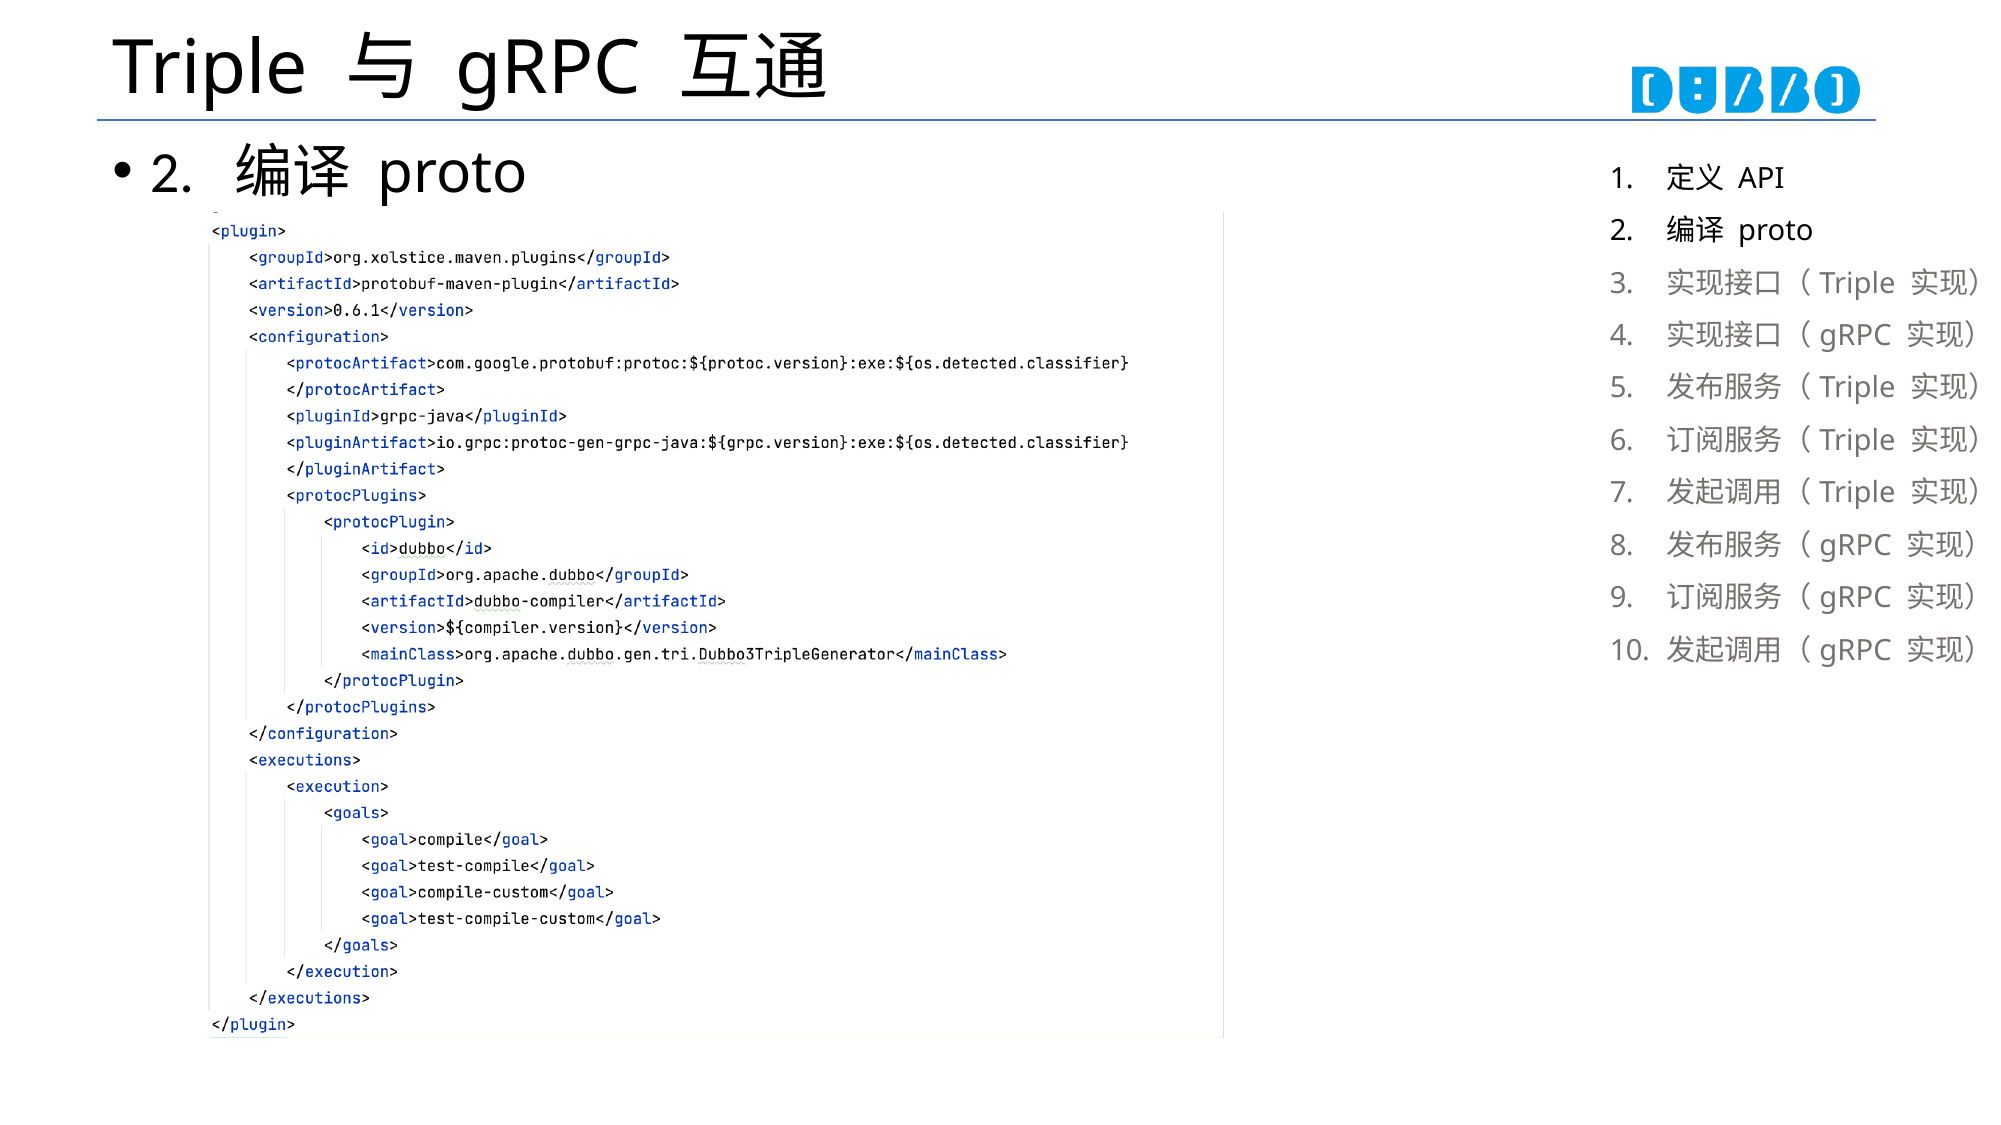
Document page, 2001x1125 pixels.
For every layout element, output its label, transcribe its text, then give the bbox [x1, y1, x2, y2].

text_box 定义 API 编译 proto 实现接口（Triple 实现） 实现接口（gRPC 实现） 发布服务（Triple 实现） 订阅服务（Triple 实现） 发起调用（Triple 实现） 发布服务（gRPC 实现） 订阅服务（gRPC 实现） 发起调用（gRPC 实现） [1595, 134, 2000, 674]
title Triple 与 gRPC 互通 [97, 17, 1877, 122]
picture [203, 212, 1224, 1038]
list 2. 编译 proto [97, 134, 1877, 971]
